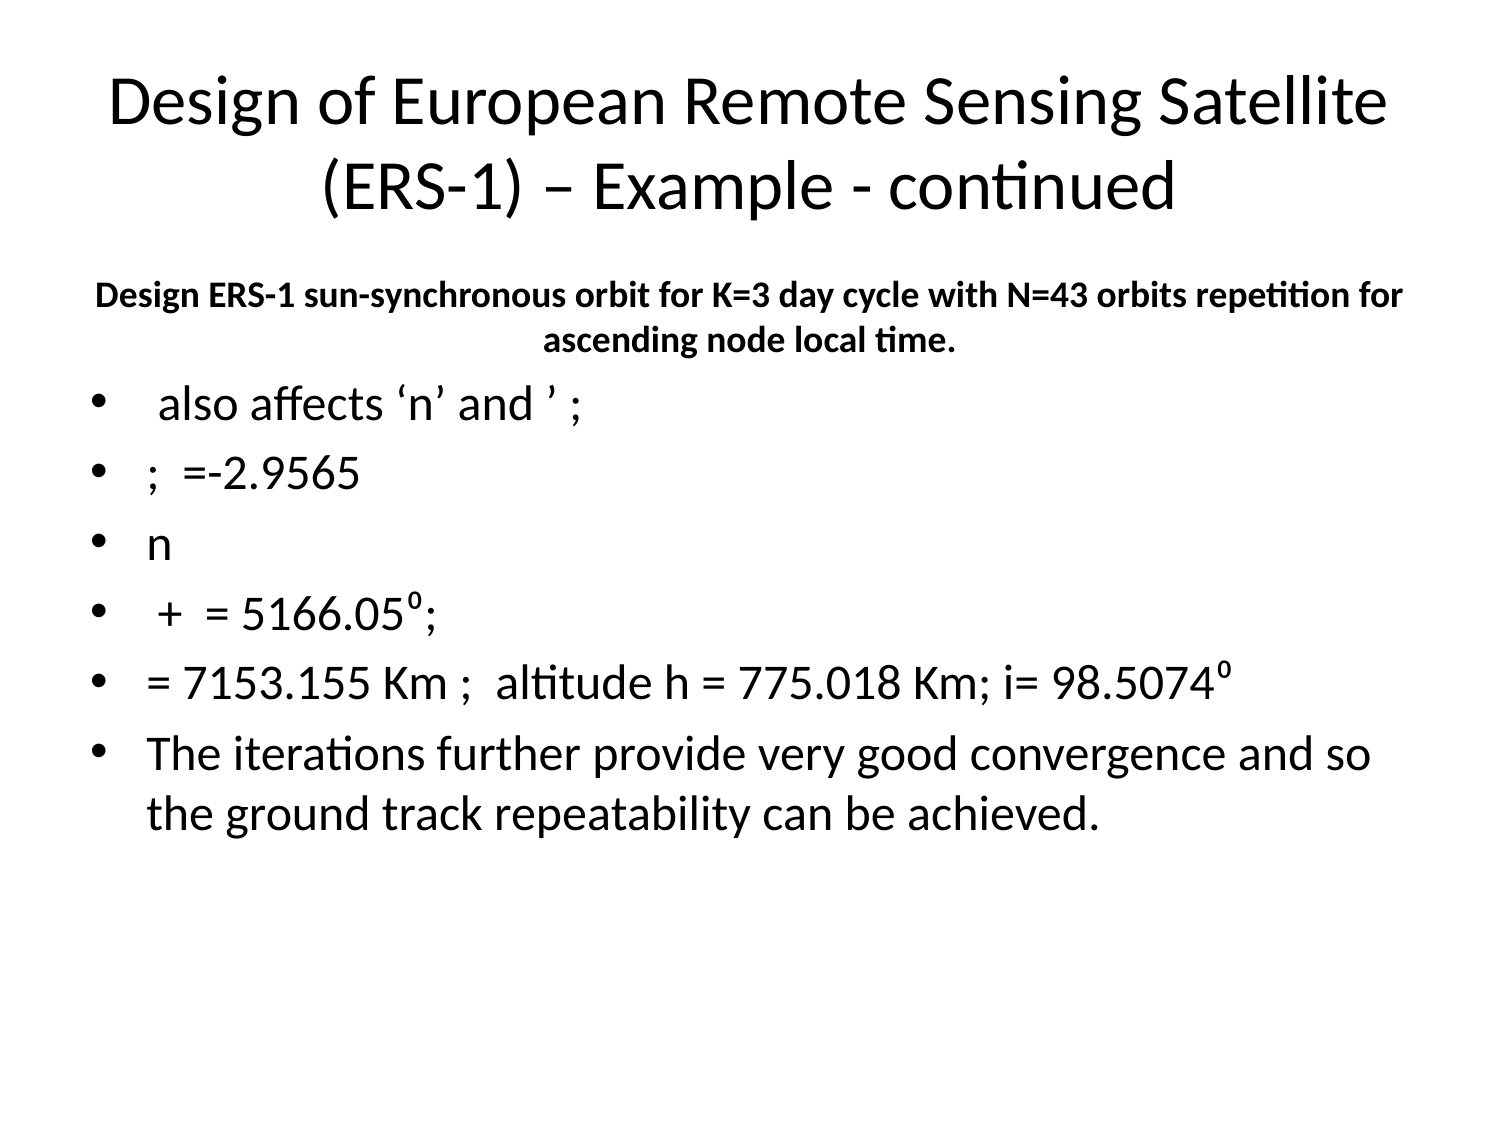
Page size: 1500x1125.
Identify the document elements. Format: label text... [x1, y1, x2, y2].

title Design of European Remote Sensing Satellite (ERS-1) – Example - continued [75, 45, 1425, 233]
